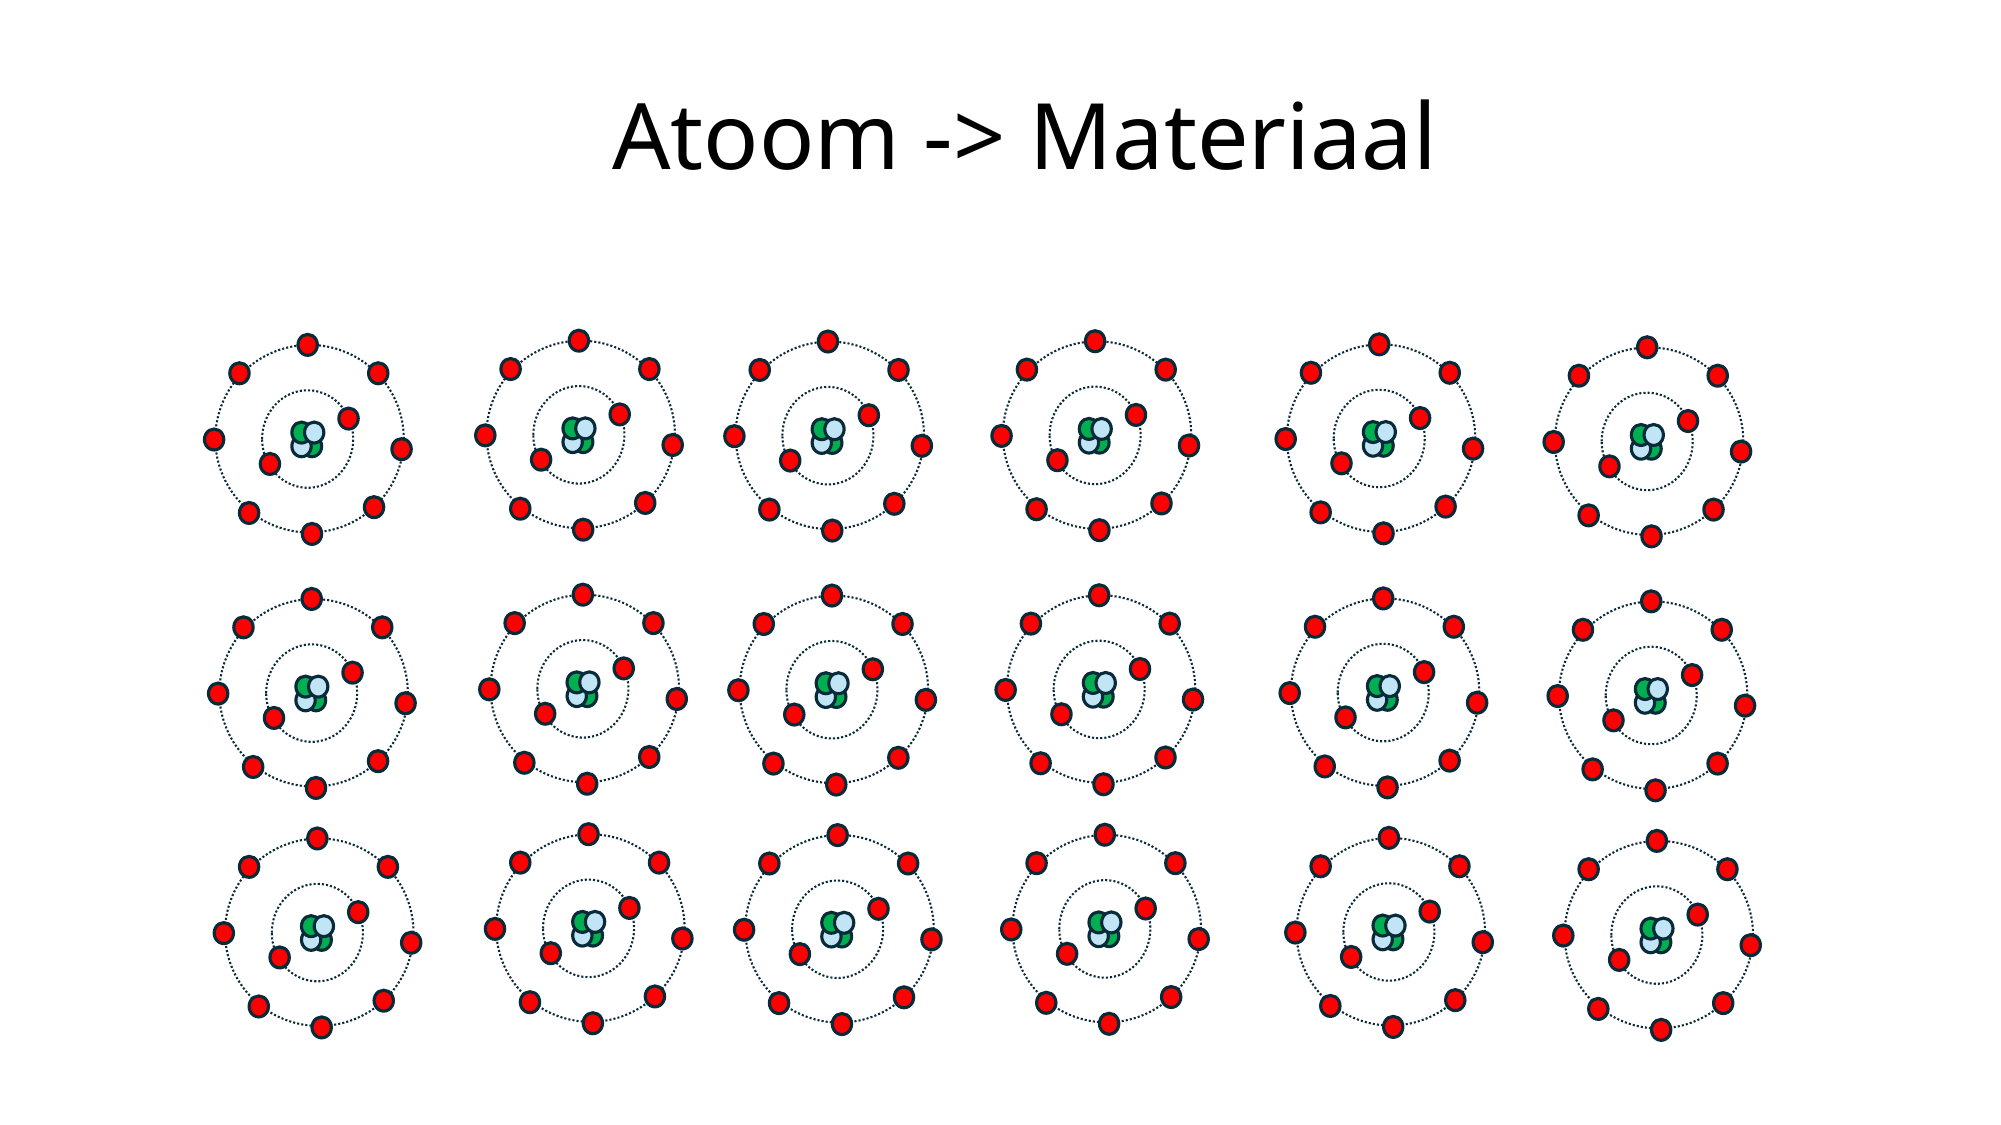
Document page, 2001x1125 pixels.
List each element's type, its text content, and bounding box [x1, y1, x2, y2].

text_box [1279, 587, 1488, 799]
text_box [1285, 826, 1493, 1038]
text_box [1275, 333, 1484, 545]
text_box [733, 824, 942, 1036]
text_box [728, 584, 937, 796]
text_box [1001, 823, 1209, 1035]
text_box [995, 584, 1204, 796]
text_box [724, 330, 933, 542]
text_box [484, 823, 693, 1035]
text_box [1547, 590, 1756, 802]
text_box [1543, 336, 1752, 548]
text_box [1553, 829, 1761, 1041]
text_box Atoom -> Materiaal [349, 70, 1700, 258]
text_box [203, 333, 412, 545]
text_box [991, 330, 1200, 542]
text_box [479, 583, 687, 795]
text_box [475, 329, 683, 541]
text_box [213, 827, 422, 1039]
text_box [207, 587, 416, 799]
